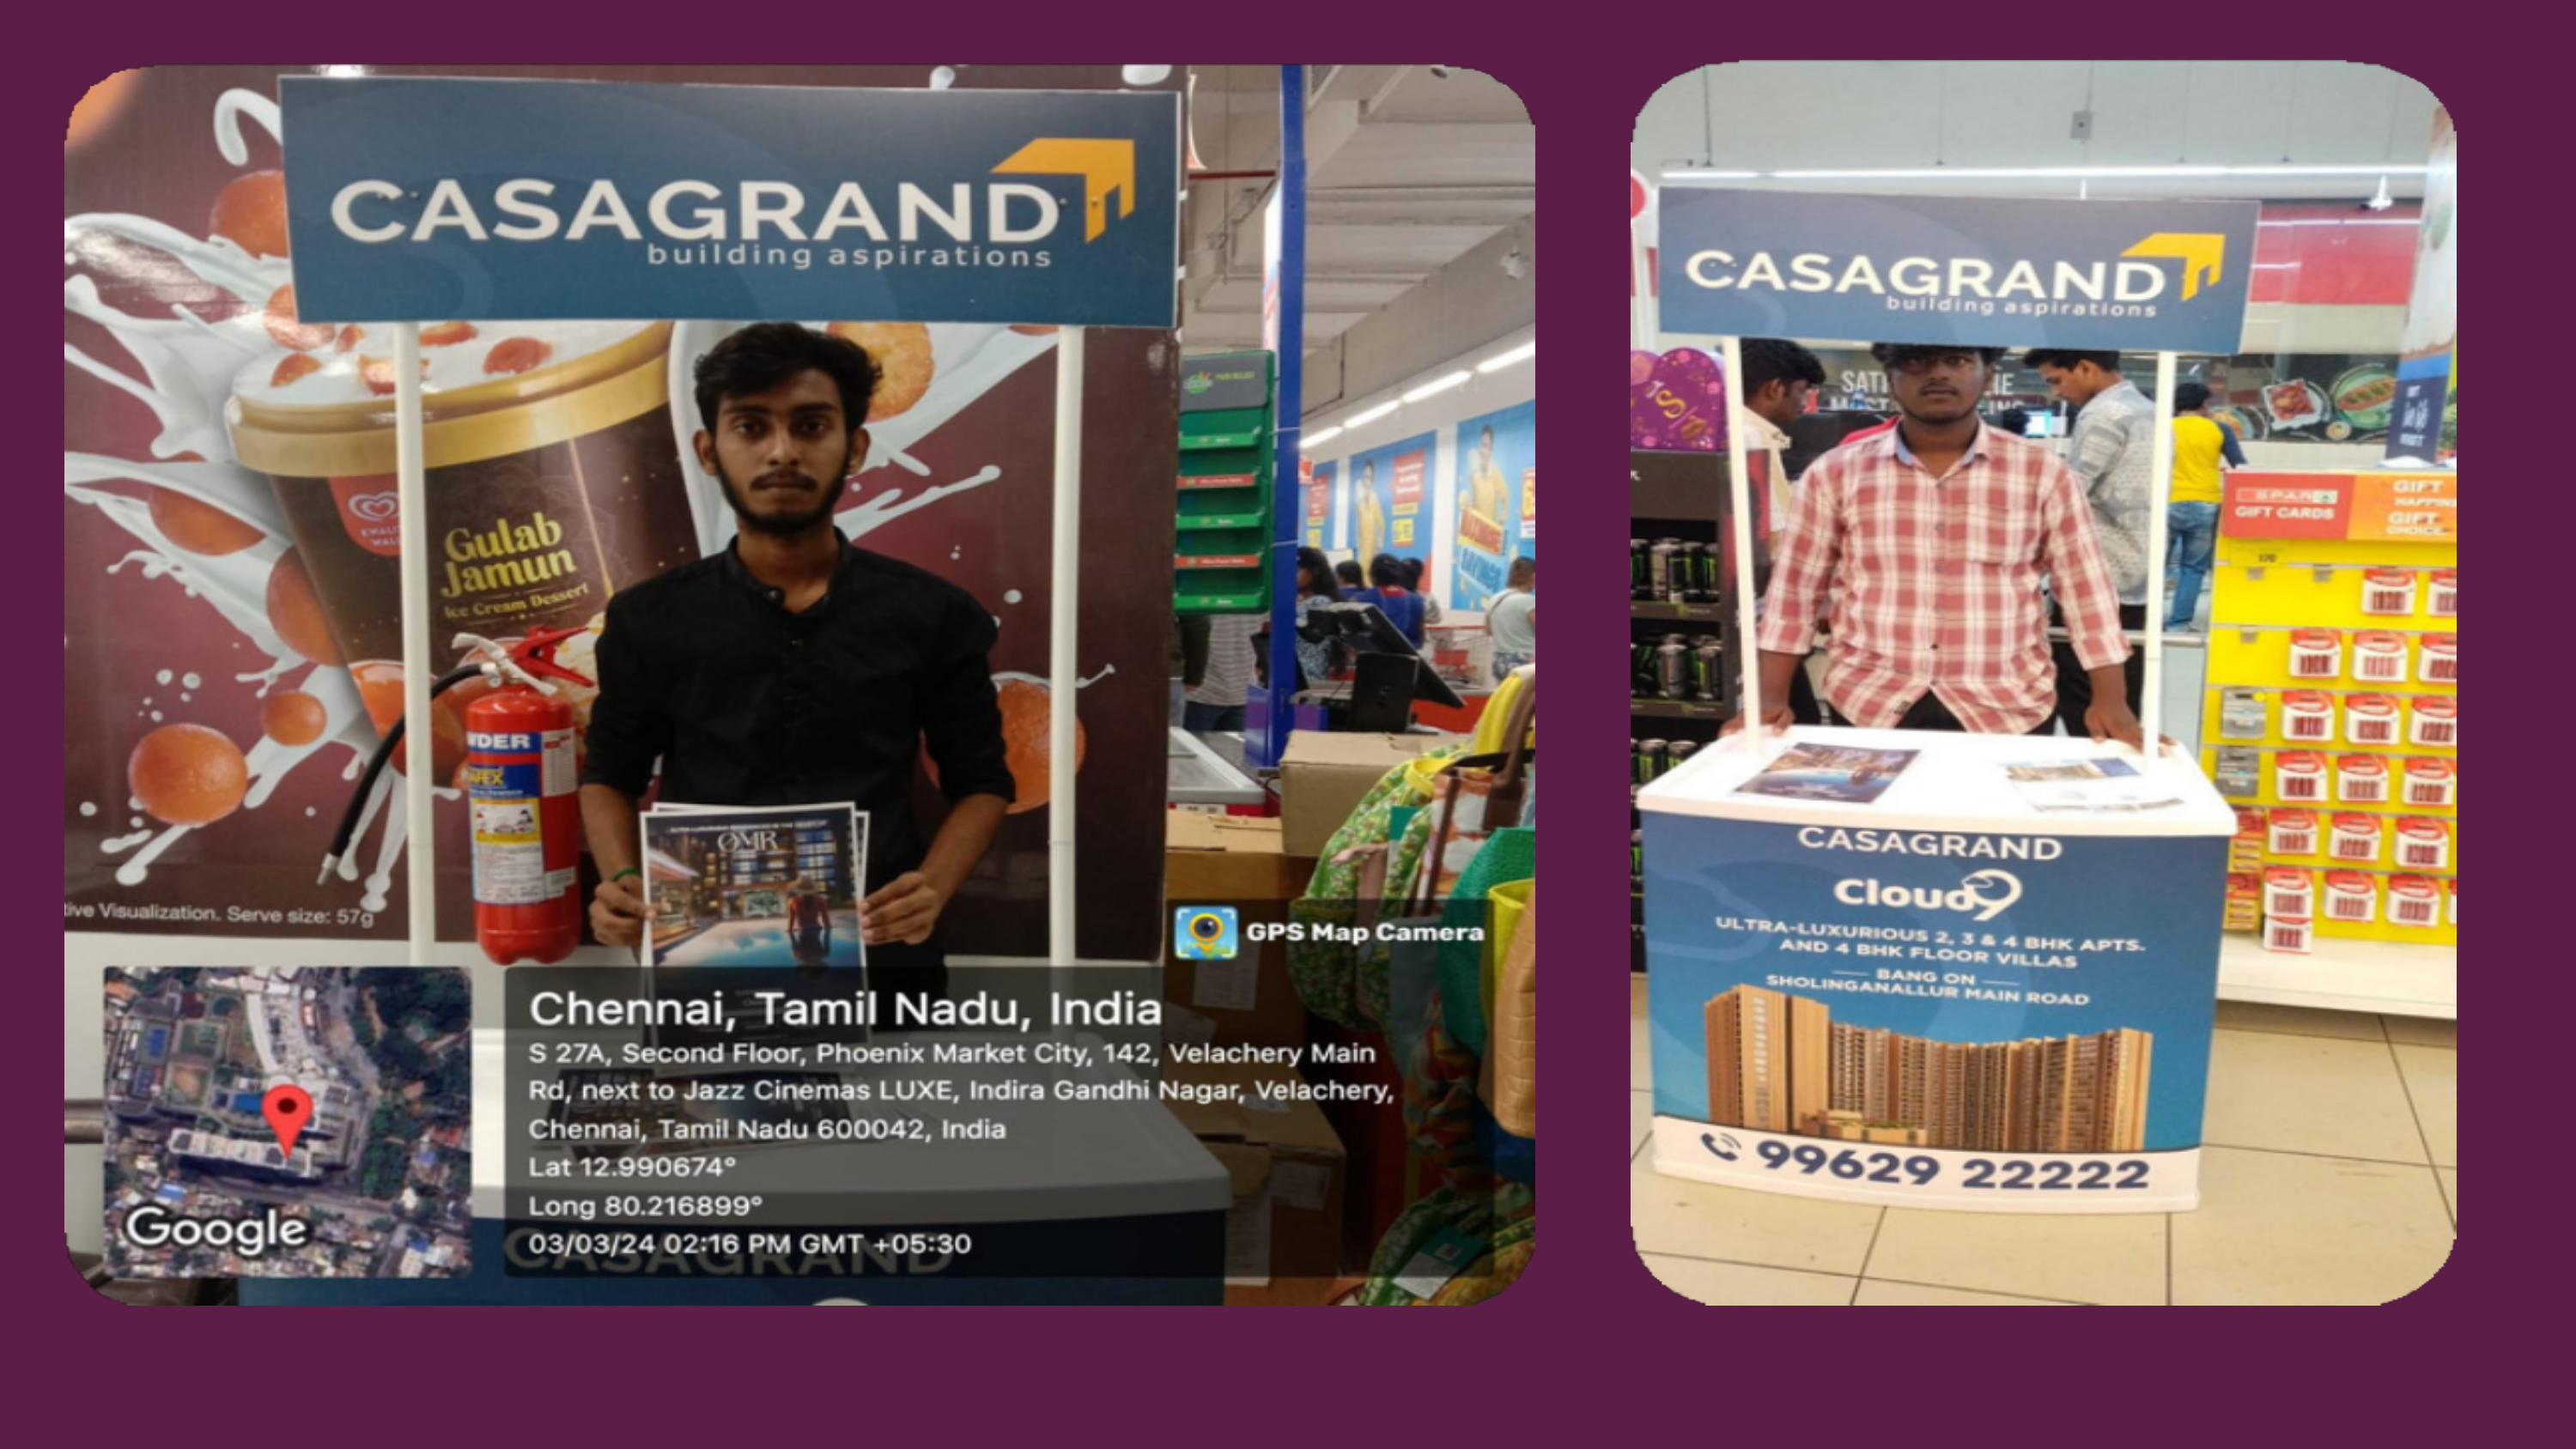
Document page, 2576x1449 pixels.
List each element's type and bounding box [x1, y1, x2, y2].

picture [1631, 58, 2457, 1306]
picture [64, 63, 1535, 1306]
